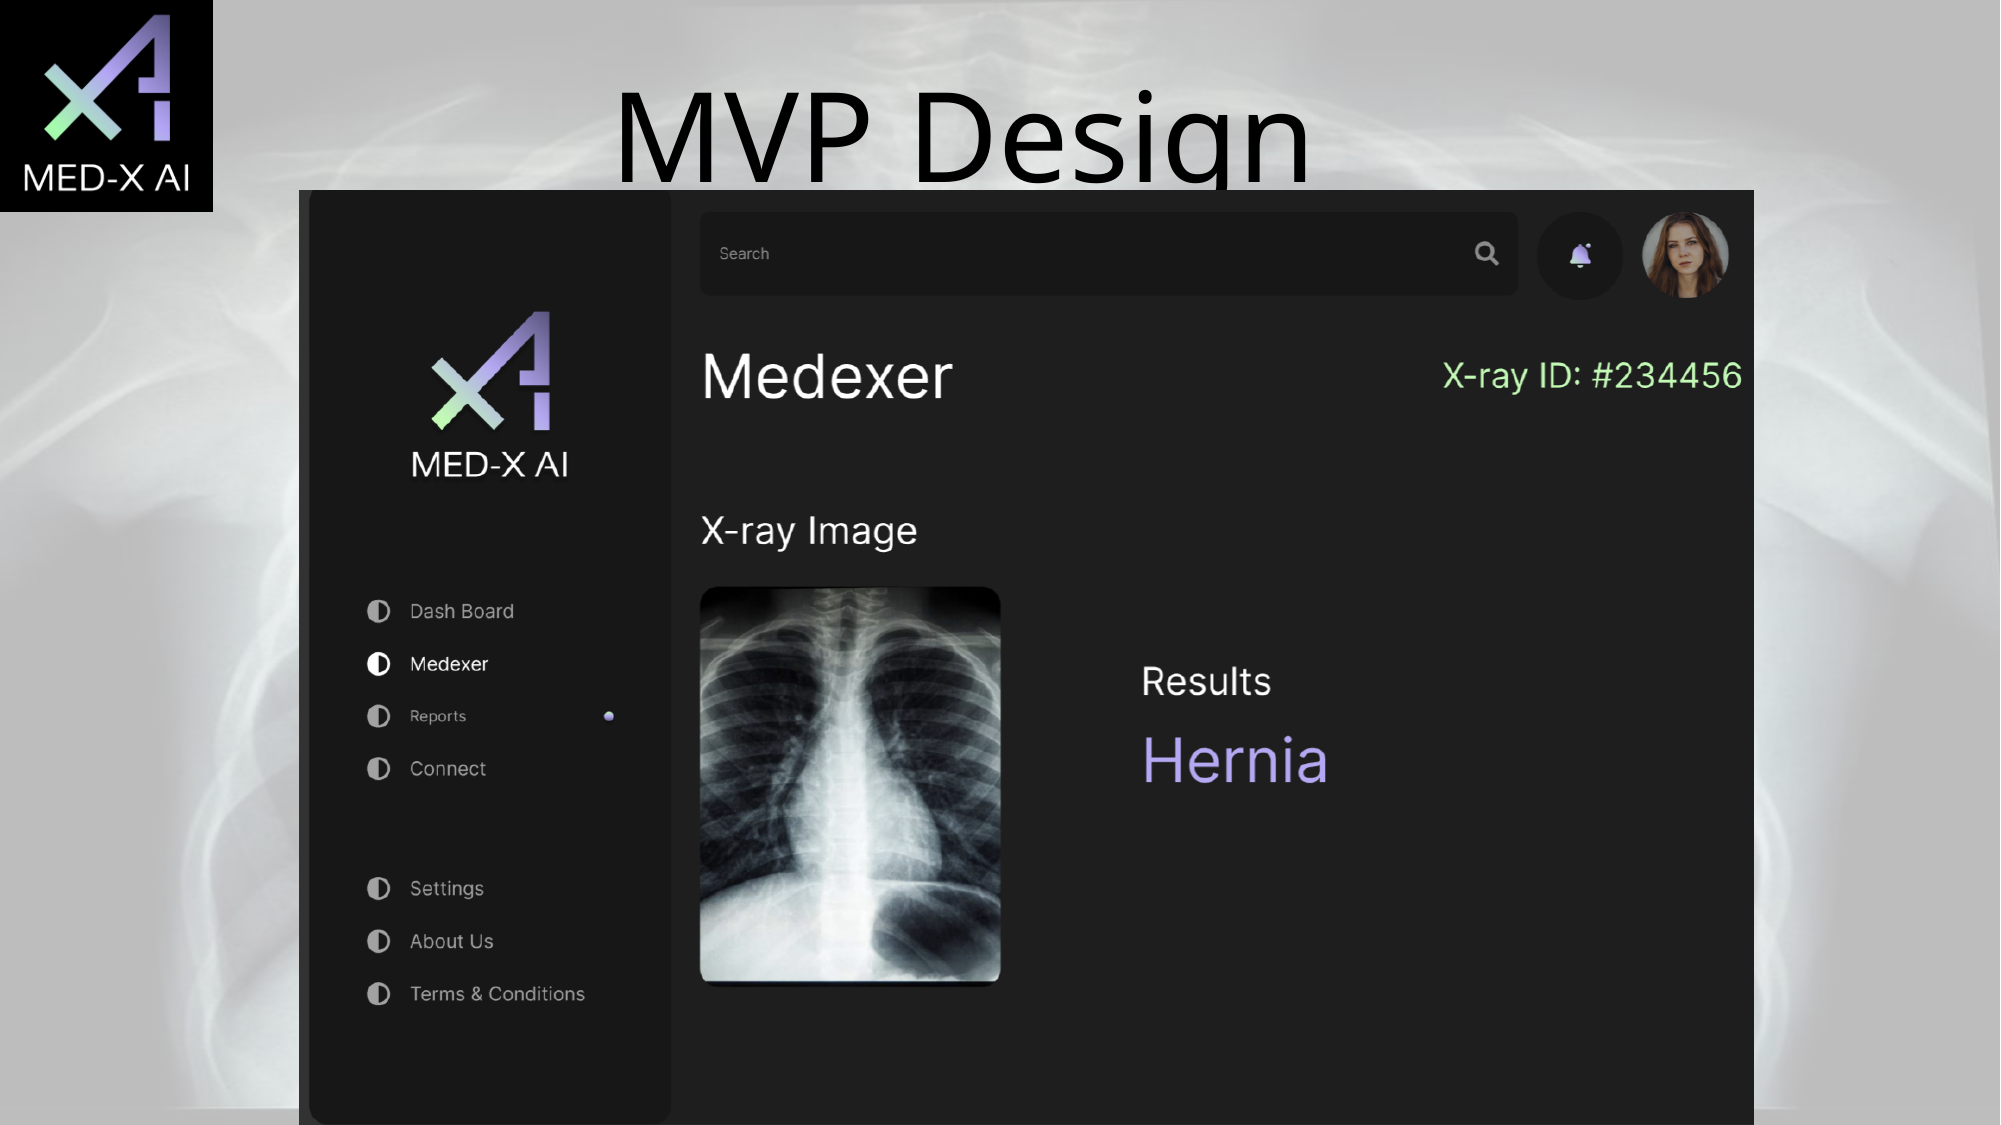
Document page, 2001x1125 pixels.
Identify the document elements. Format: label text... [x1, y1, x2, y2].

picture [298, 189, 1755, 1125]
text_box MVP Design [595, 49, 1460, 189]
picture [0, 0, 214, 213]
